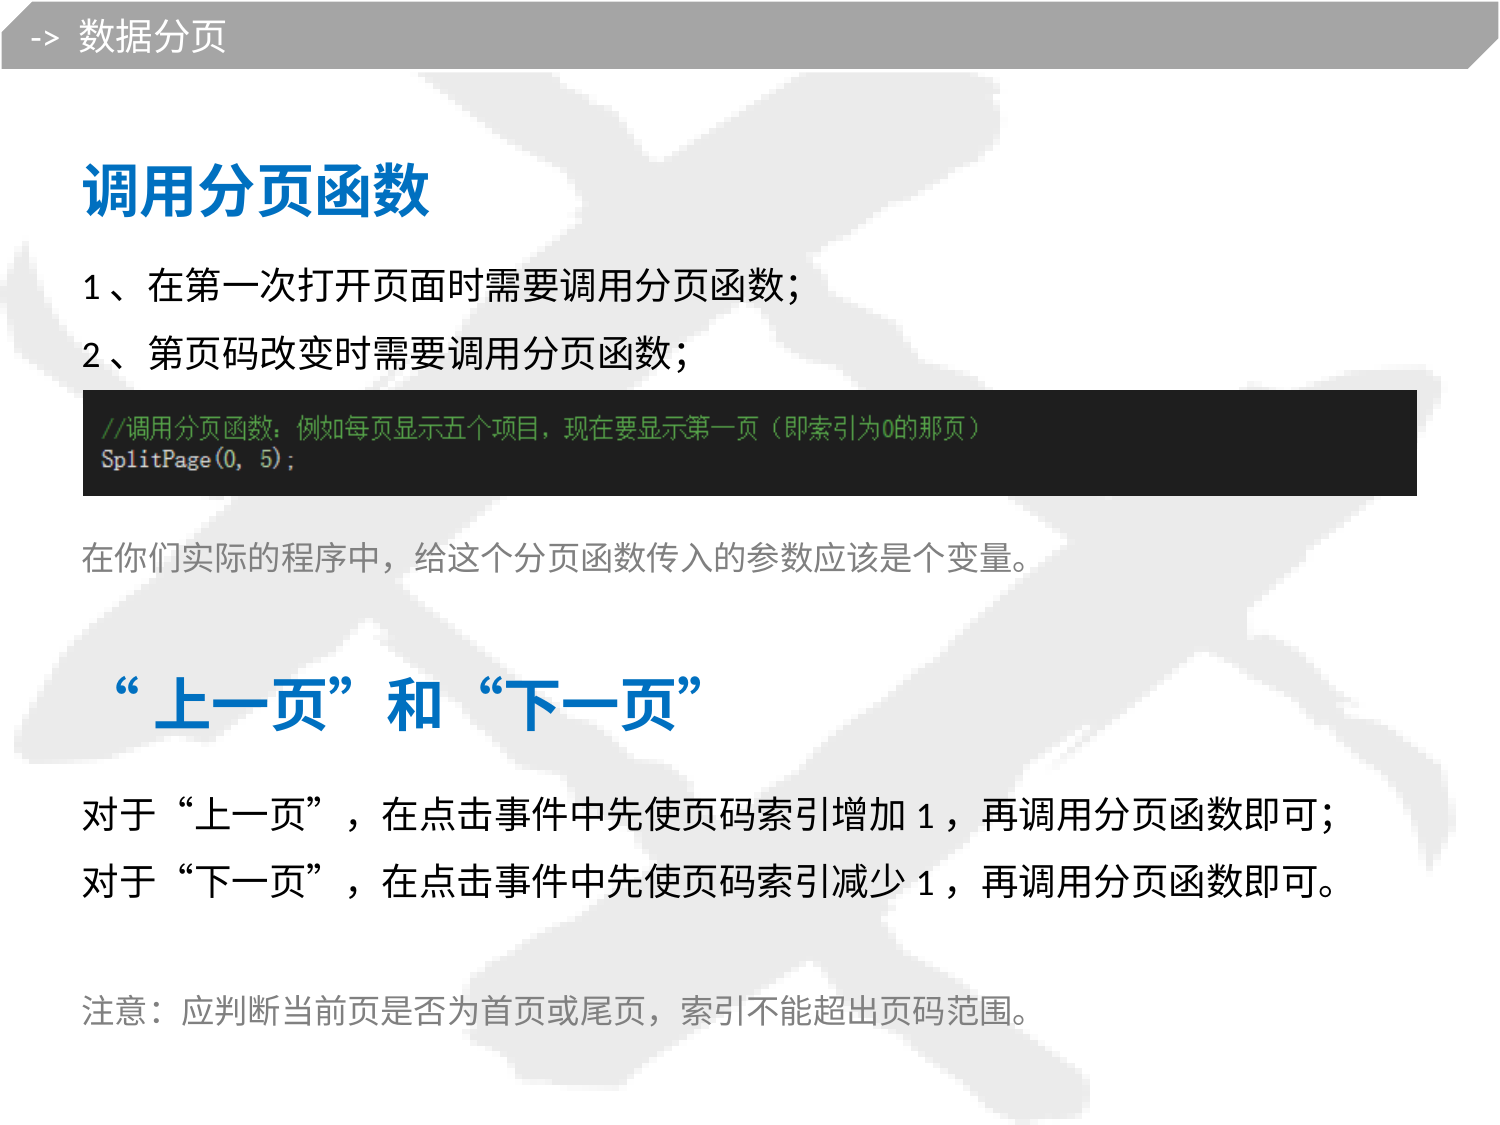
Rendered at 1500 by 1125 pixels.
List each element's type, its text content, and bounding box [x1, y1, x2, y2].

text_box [66, 146, 1401, 384]
picture [83, 390, 1417, 496]
text_box -> 数据分页 [0, 0, 1500, 73]
text_box 对于“上一页”，在点击事件中先使页码索引增加1，再调用分页函数即可； 对于“下一页”，在点击事件中先使页码索引减少1，再调用分页函数即可。 注意：应判断当前页是否为首页或尾页，索引不能超出页码范围。 [66, 760, 1401, 1038]
text_box 在你们实际的程序中，给这个分页函数传入的参数应该是个变量。 [66, 509, 1401, 585]
text_box “上一页”和“下一页” [66, 661, 1401, 746]
